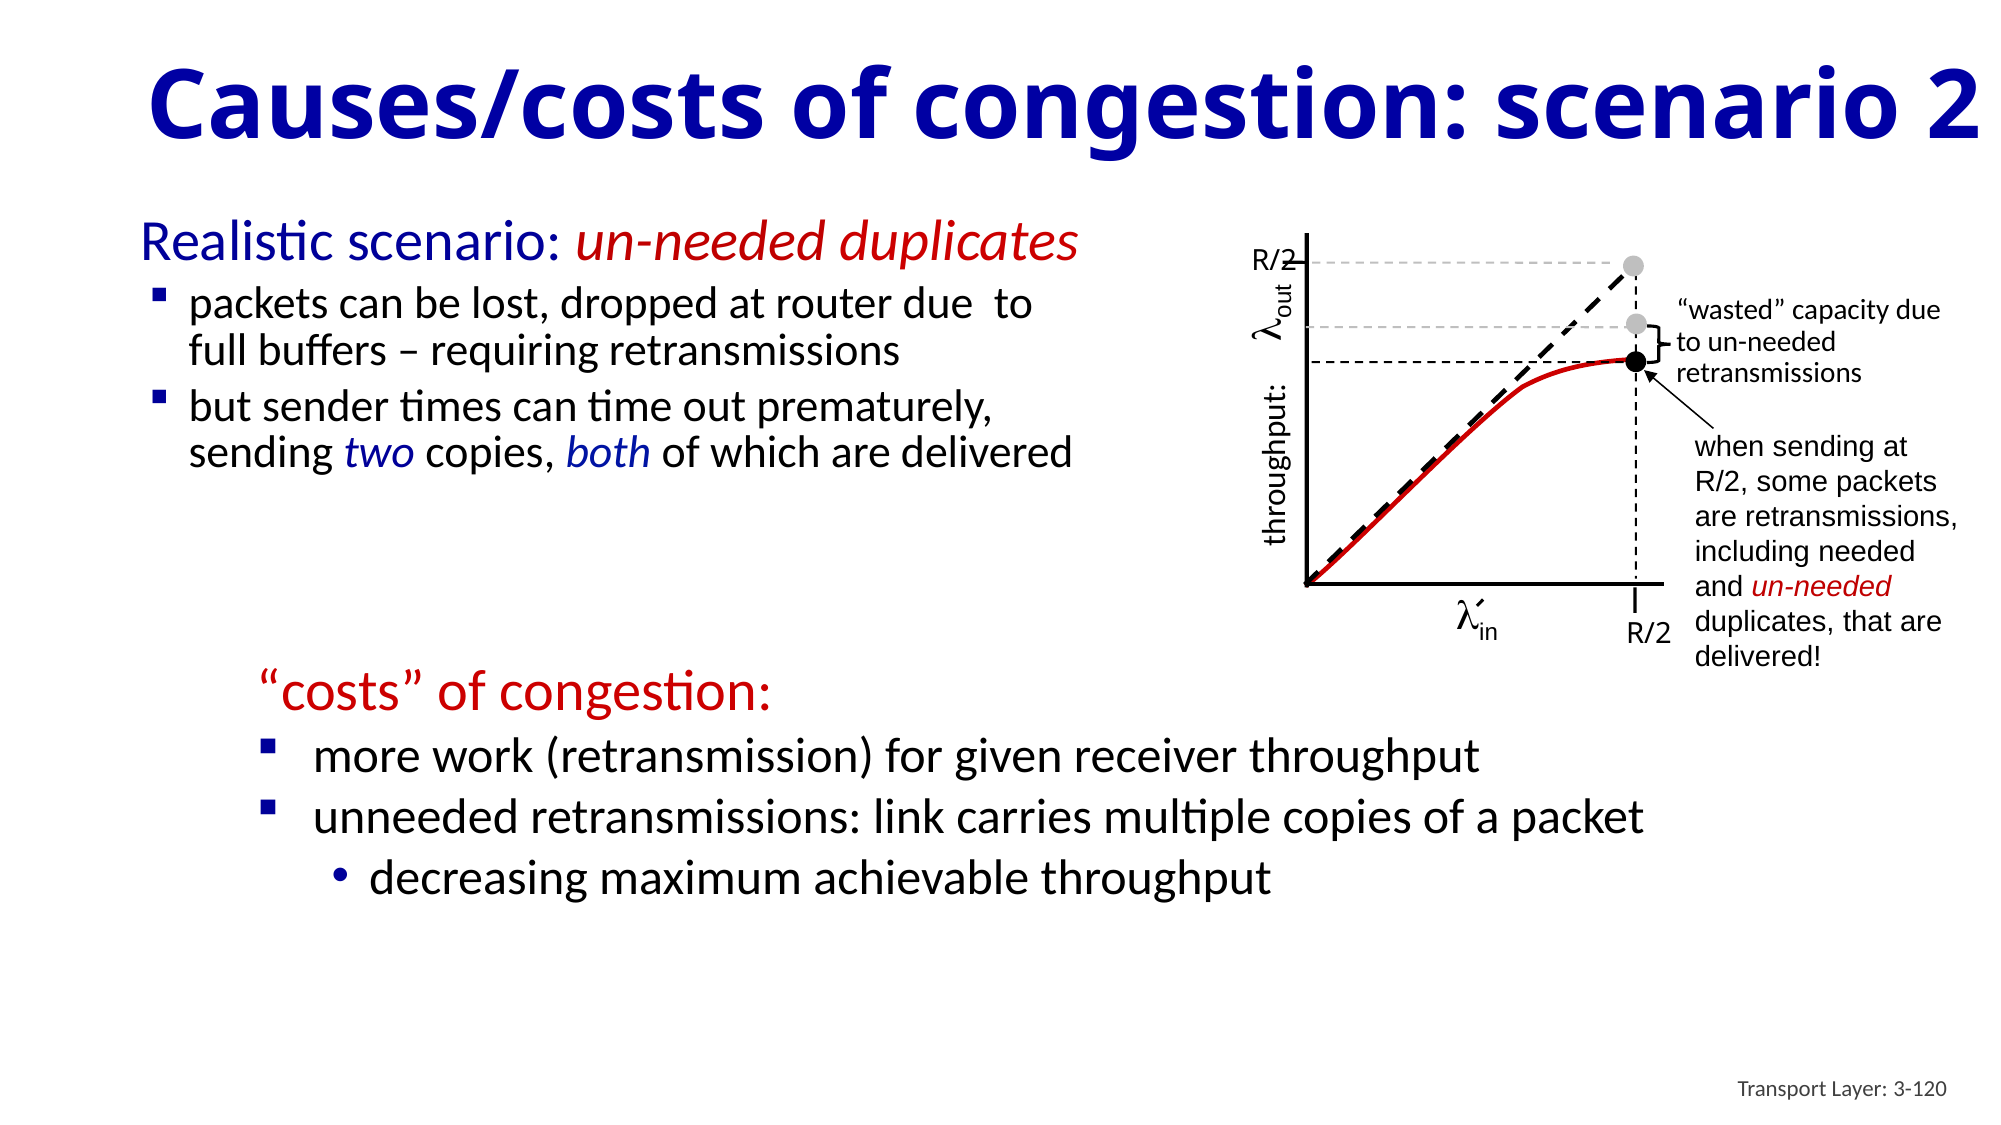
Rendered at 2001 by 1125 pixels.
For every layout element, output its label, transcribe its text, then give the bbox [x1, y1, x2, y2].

title Causes/costs of congestion: scenario 2 [131, 34, 2000, 181]
text_box Realistic scenario: un-needed duplicates packets can be lost, dropped at router due to full buffers – requiring retransmissions but sender times can time out prematurely, sending two copies, both of which are delivered [125, 205, 1101, 548]
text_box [1717, 370, 1976, 683]
slide_number Transport Layer: 3-120 [1512, 1056, 1963, 1117]
text_box “costs” of congestion: more work (retransmission) for given receiver throughput unneeded retransmissions: link carries multiple copies of a packet decreasing maximum achievable throughput [241, 654, 1782, 1010]
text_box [1207, 233, 1717, 692]
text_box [1717, 287, 1960, 398]
